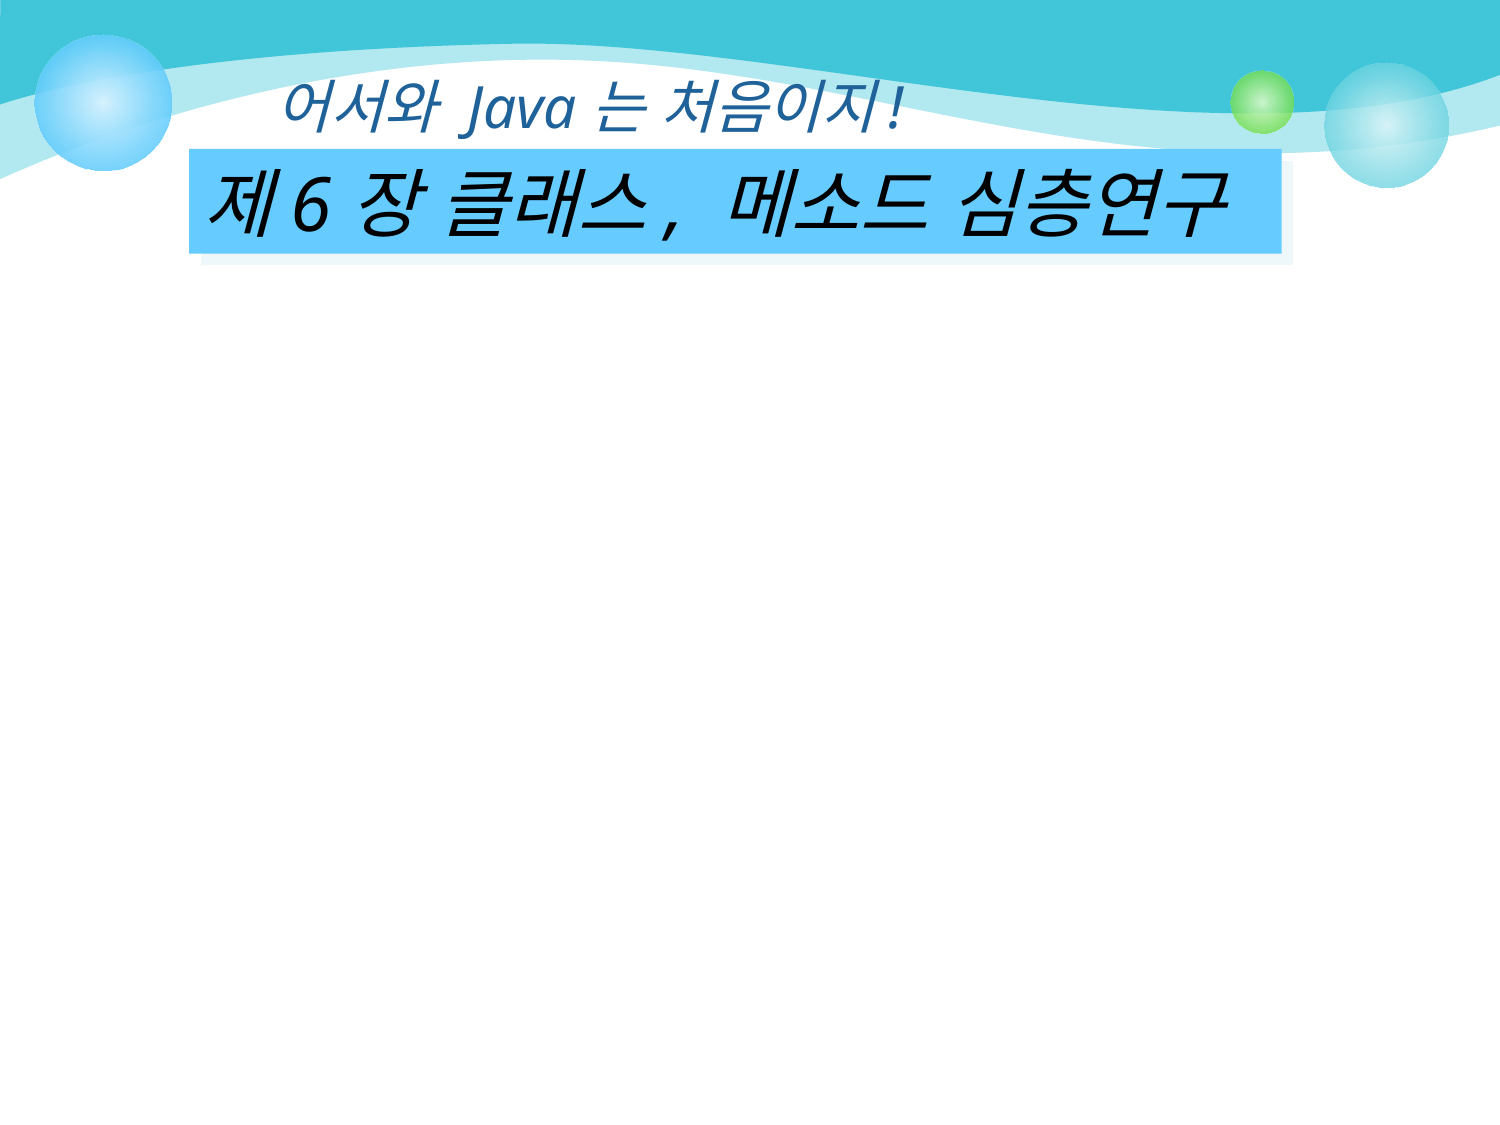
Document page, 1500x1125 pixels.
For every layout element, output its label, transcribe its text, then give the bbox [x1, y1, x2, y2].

text_box 어서와 Java는 처음이지! [262, 63, 919, 148]
text_box 제6장 클래스, 메소드 심층연구 [189, 148, 1282, 254]
